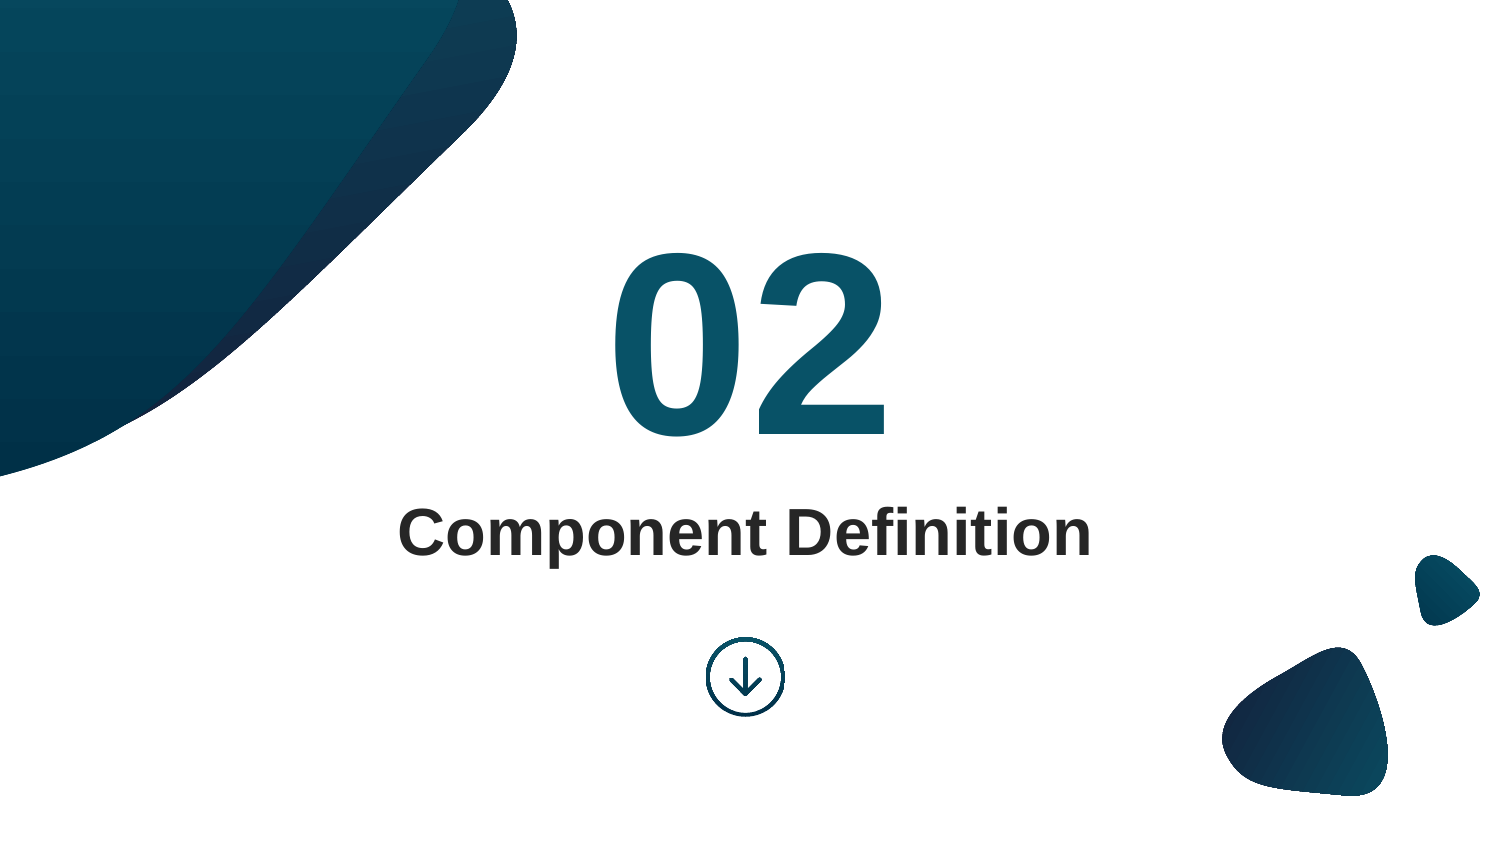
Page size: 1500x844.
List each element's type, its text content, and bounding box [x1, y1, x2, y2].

text_box Component Definition [203, 446, 1288, 612]
text_box [1220, 645, 1390, 798]
text_box [705, 637, 786, 717]
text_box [0, 0, 516, 469]
text_box 02 [520, 218, 1048, 444]
text_box [1413, 553, 1482, 628]
